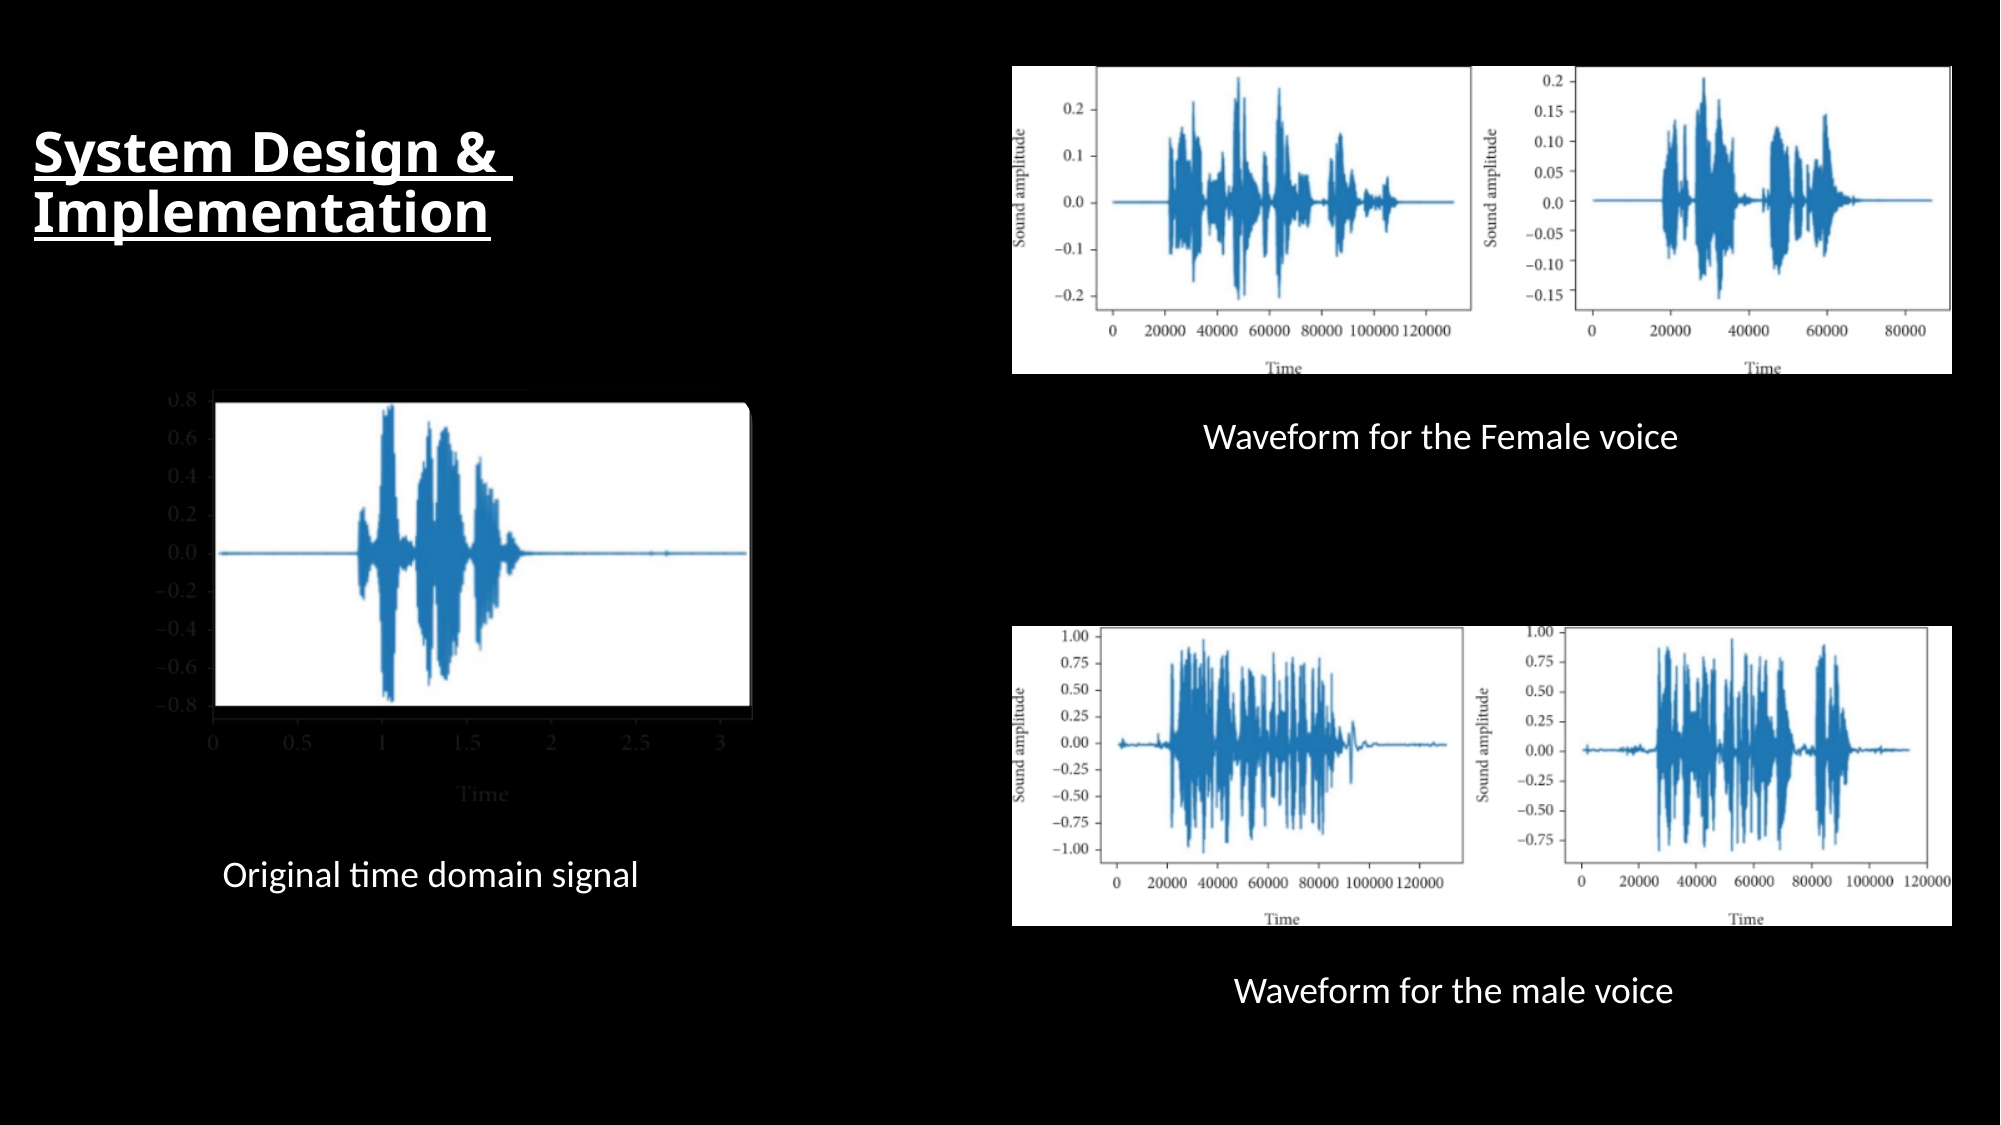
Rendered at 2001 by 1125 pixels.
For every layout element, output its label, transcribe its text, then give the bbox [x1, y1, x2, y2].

title System Design & Implementation [18, 116, 753, 324]
picture [1011, 66, 1952, 374]
text_box Original time domain signal [207, 842, 714, 902]
picture [155, 389, 753, 802]
text_box Waveform for the male voice [1219, 958, 1745, 1064]
picture [1011, 626, 1952, 926]
text_box Waveform for the Female voice [1188, 404, 1715, 510]
